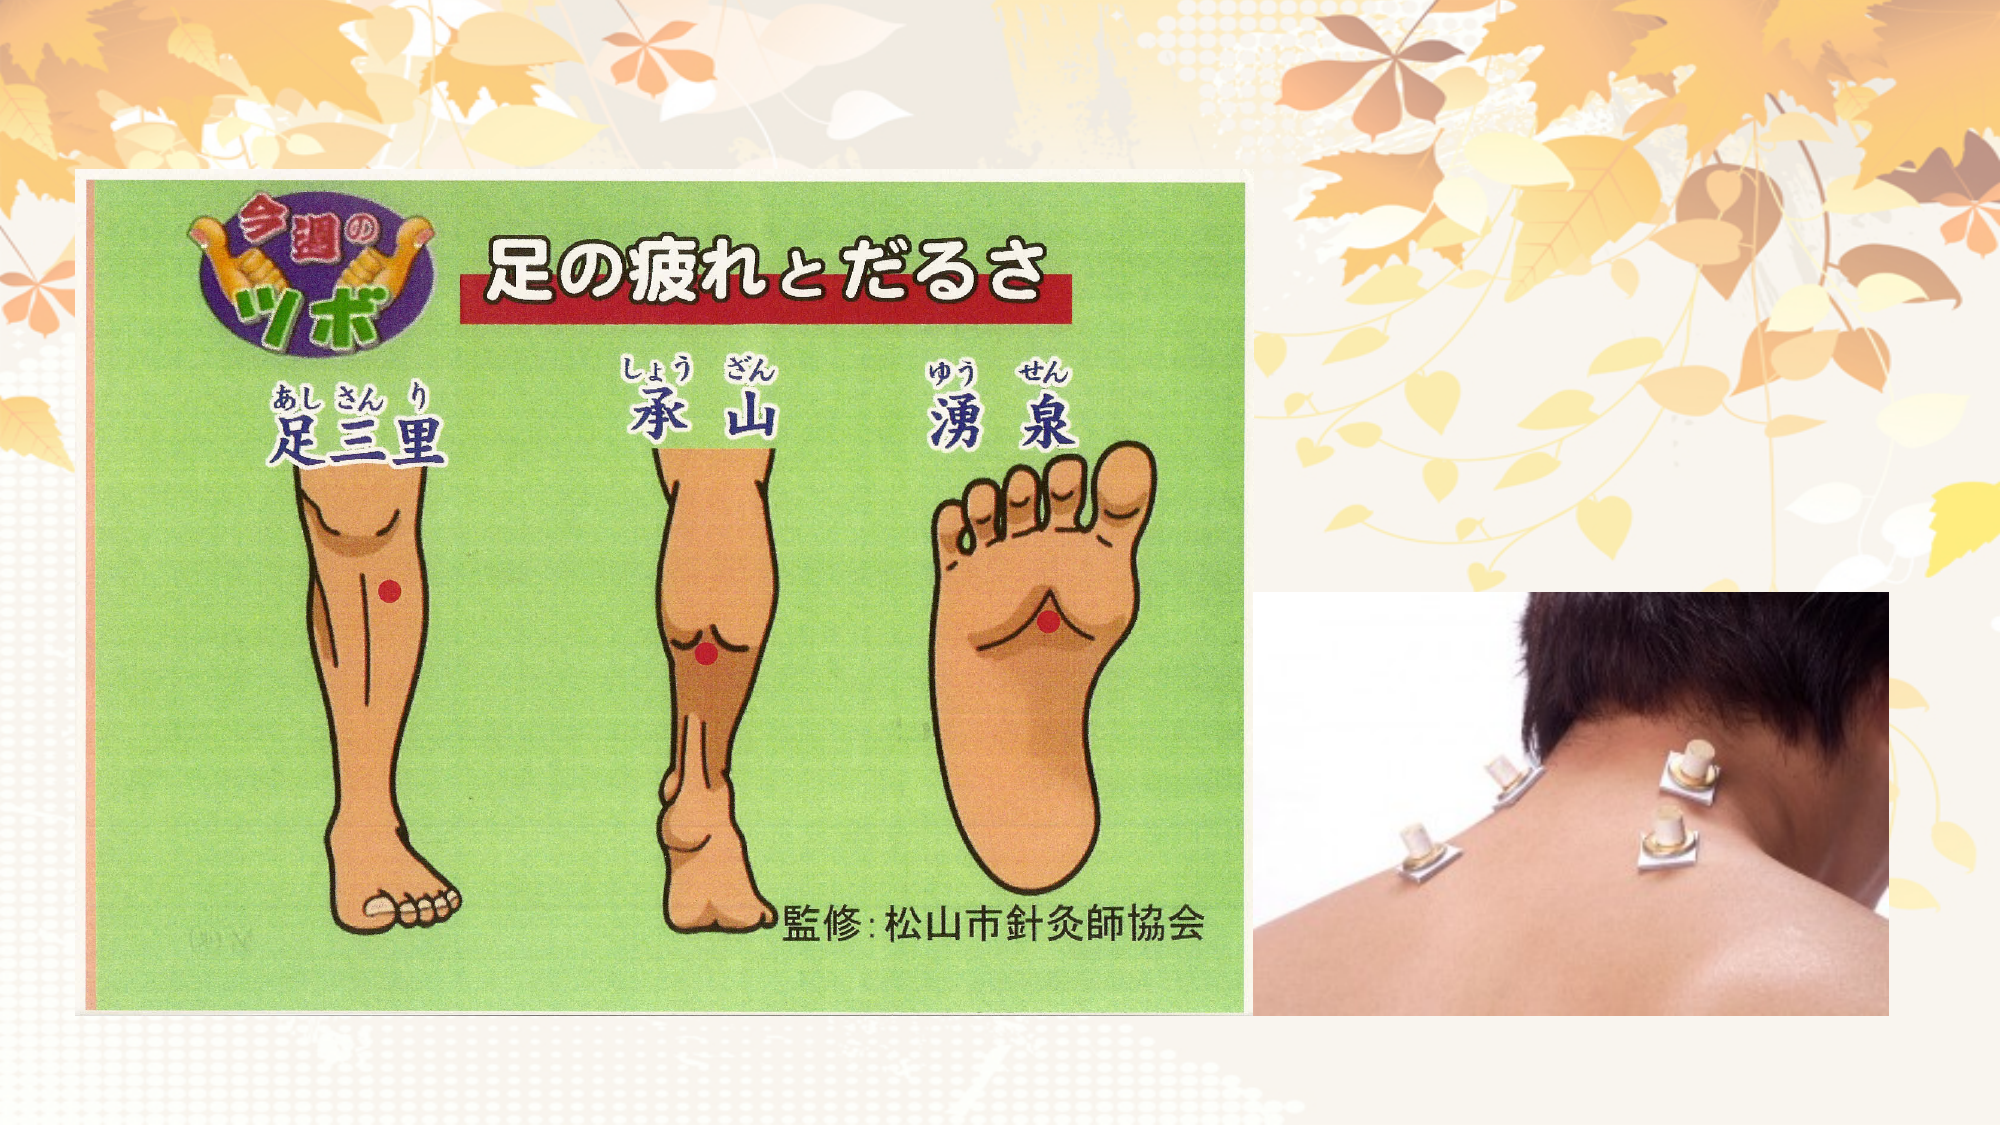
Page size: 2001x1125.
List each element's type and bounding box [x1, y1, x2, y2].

picture [75, 169, 1889, 1017]
